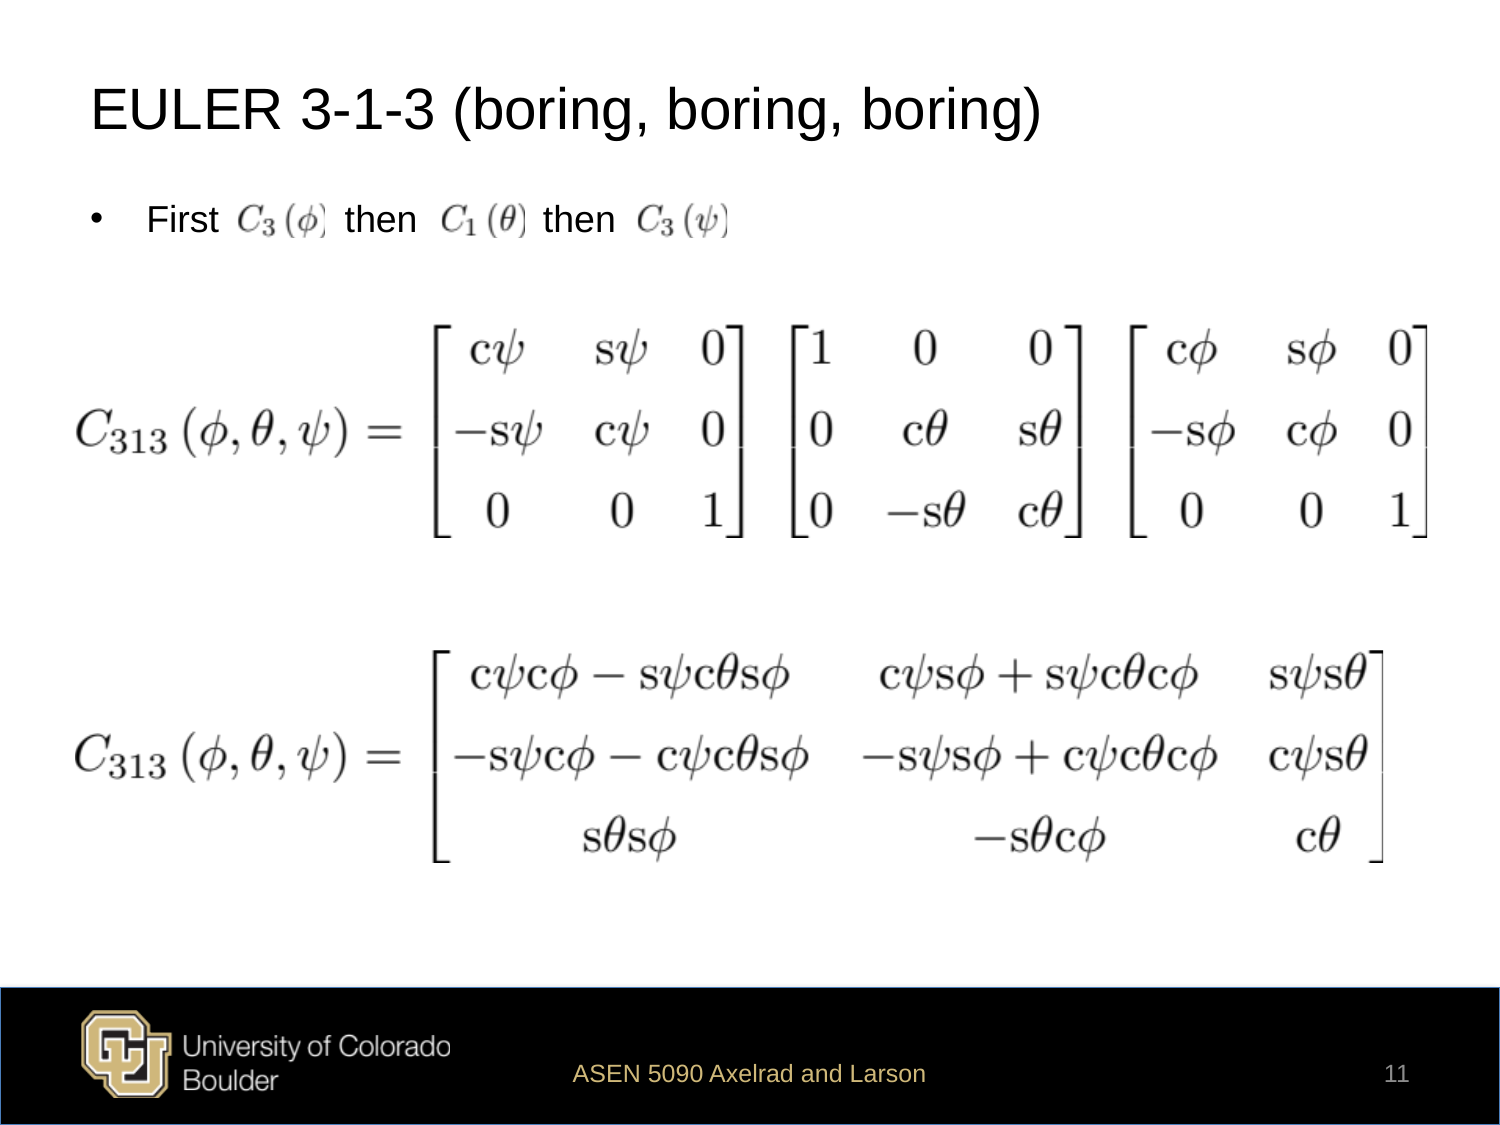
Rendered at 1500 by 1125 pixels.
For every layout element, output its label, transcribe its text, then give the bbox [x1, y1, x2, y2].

picture [74, 324, 1428, 538]
picture [637, 201, 728, 238]
picture [441, 201, 526, 238]
footer ASEN 5090 Axelrad and Larson [512, 1042, 988, 1103]
list First then then [75, 187, 1425, 323]
title EULER 3-1-3 (boring, boring, boring) [75, 12, 1425, 187]
picture [74, 649, 1384, 863]
slide_number 11 [1074, 1042, 1425, 1103]
picture [237, 201, 326, 238]
list First then then [75, 546, 1425, 1006]
